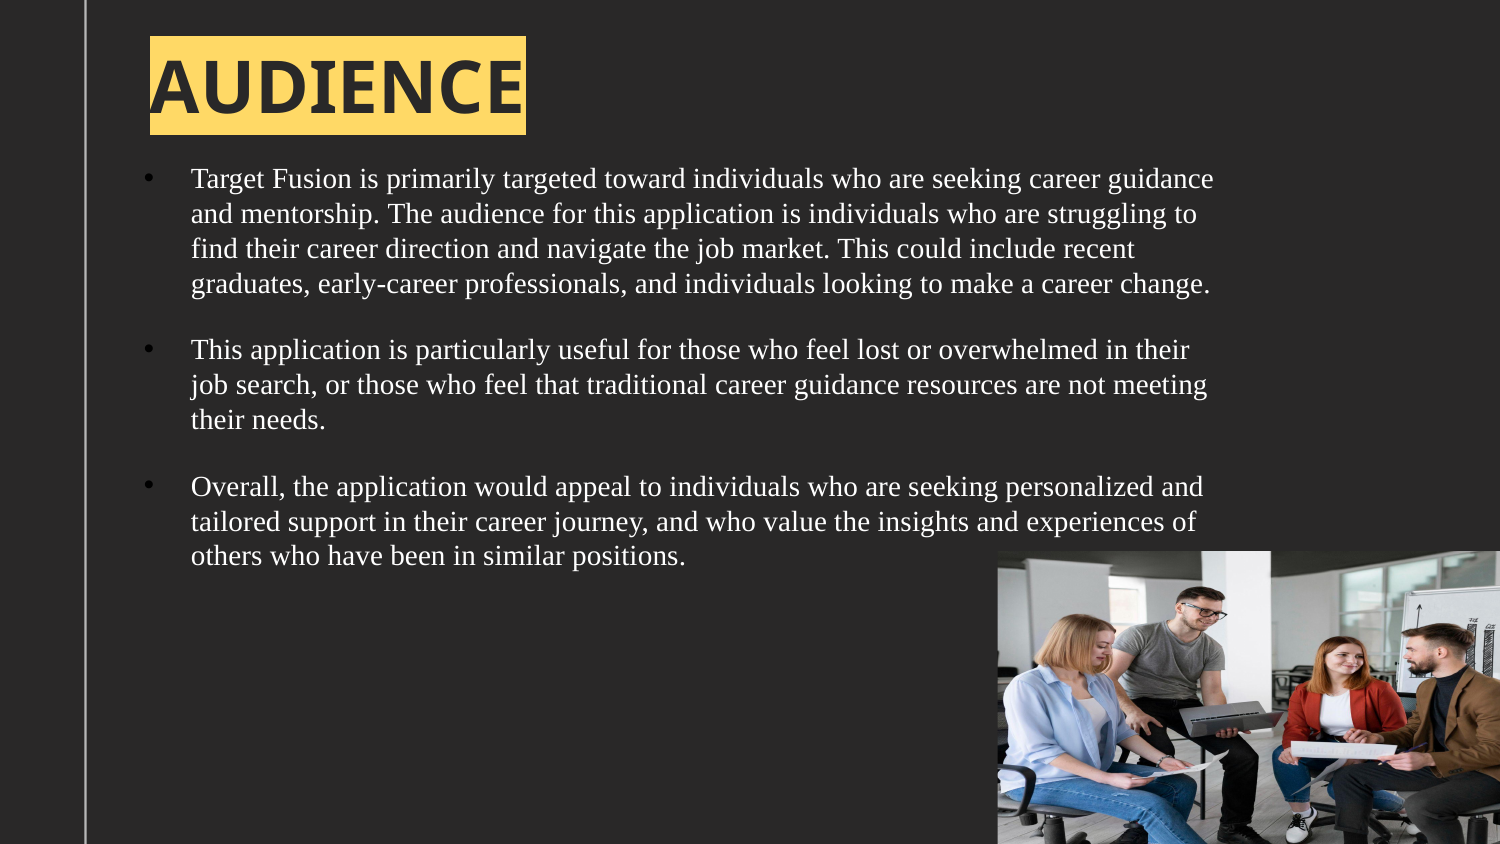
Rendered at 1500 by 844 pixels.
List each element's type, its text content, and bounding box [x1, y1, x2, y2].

title AUDIENCE [115, 16, 623, 153]
picture [997, 550, 1500, 844]
text_box Target Fusion is primarily targeted toward individuals who are seeking career guidance and mentorship. The audience for this application is individuals who are struggling to find their career direction and navigate the job market. This could include recent graduates, early-career professionals, and individuals looking to make a career change. This application is particularly useful for those who feel lost or overwhelmed in their job search, or those who feel that traditional career guidance resources are not meeting their needs. Overall, the application would appeal to individuals who are seeking personalized and tailored support in their career journey, and who value the insights and experiences of others who have been in similar positions. [129, 152, 1249, 712]
